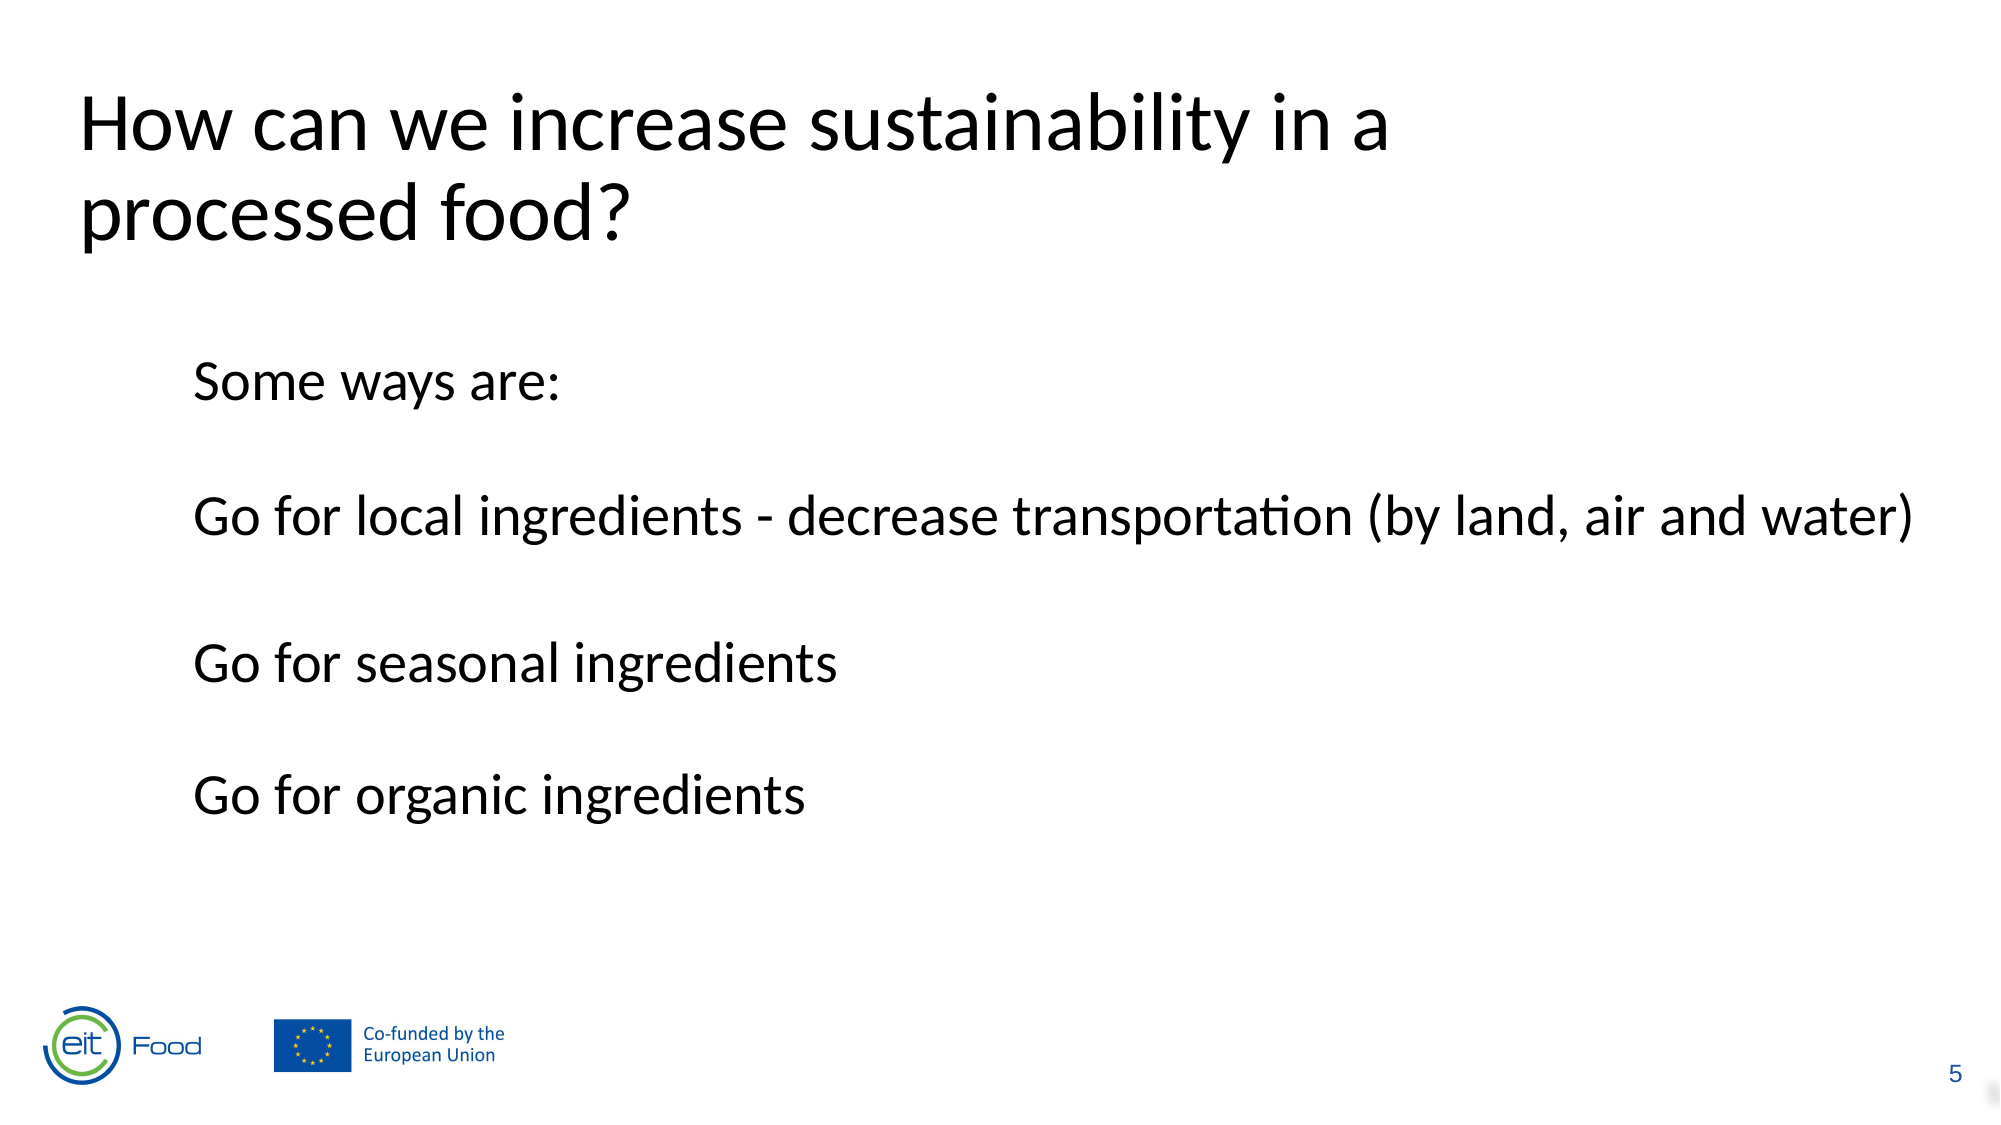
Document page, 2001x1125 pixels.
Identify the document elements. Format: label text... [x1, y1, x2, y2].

slide_number 5 [1527, 1042, 1978, 1103]
text_box How can we increase sustainability in a processed food? [64, 63, 1542, 266]
text_box Go for seasonal ingredients [178, 625, 1657, 710]
text_box Some ways are: [178, 342, 1973, 428]
text_box Go for organic ingredients [178, 756, 1657, 842]
text_box Go for local ingredients - decrease transportation (by land, air and water) [178, 477, 1973, 563]
picture [43, 1006, 504, 1085]
